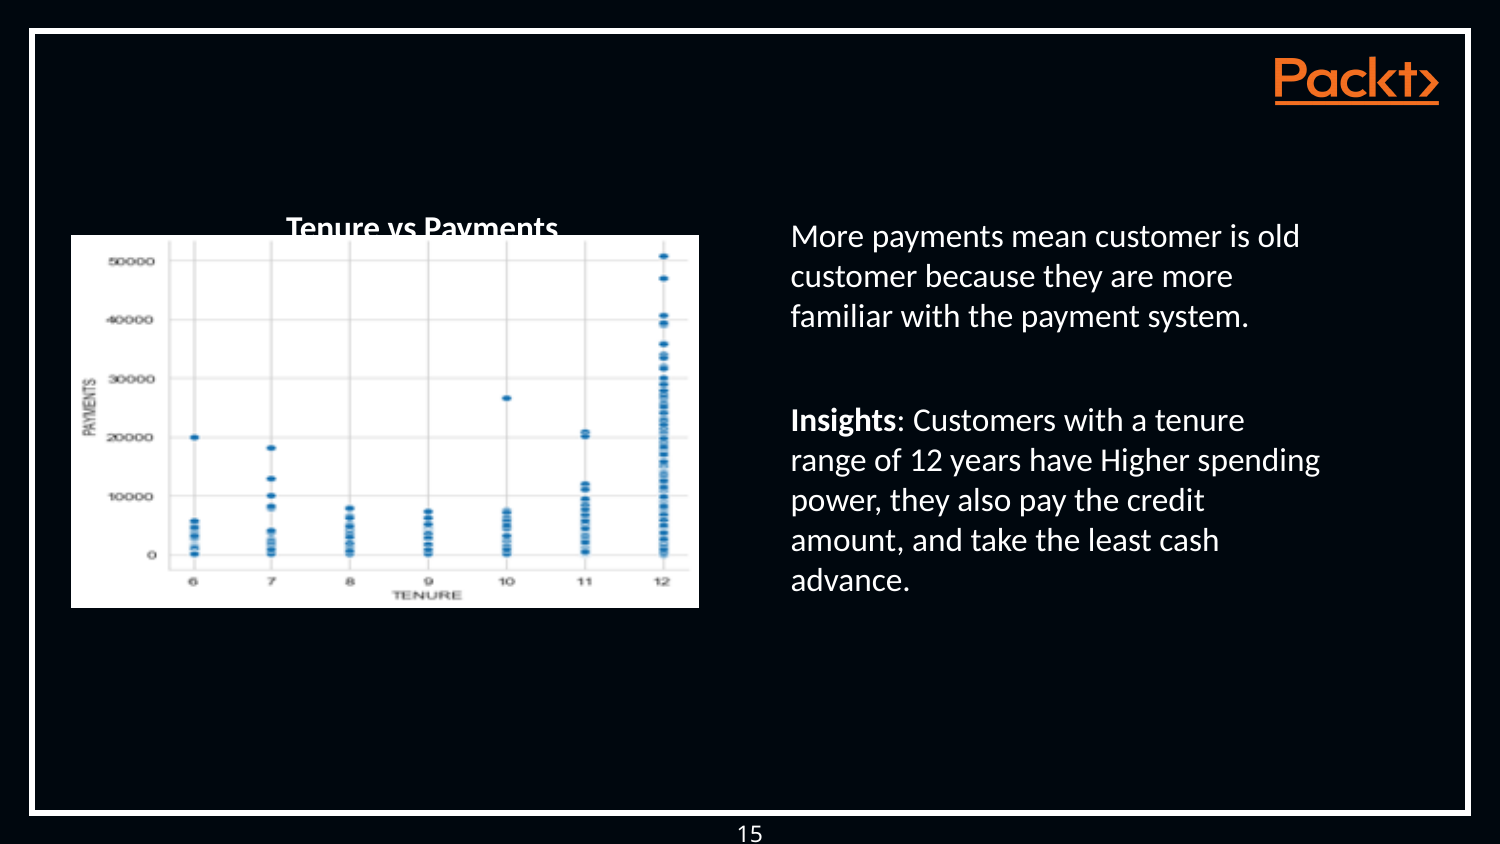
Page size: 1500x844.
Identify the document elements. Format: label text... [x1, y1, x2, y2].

text_box Tenure vs Payments [81, 171, 689, 234]
slide_number ‹#› [0, 804, 1500, 840]
list [172, 223, 734, 706]
list More payments mean customer is old customer because they are more familiar with the payment system. Insights: Customers with a tenure range of 12 years have Higher spending power, they also pay the credit amount, and take the least cash advance. [775, 198, 1337, 681]
picture [1273, 55, 1442, 107]
picture [71, 235, 700, 609]
